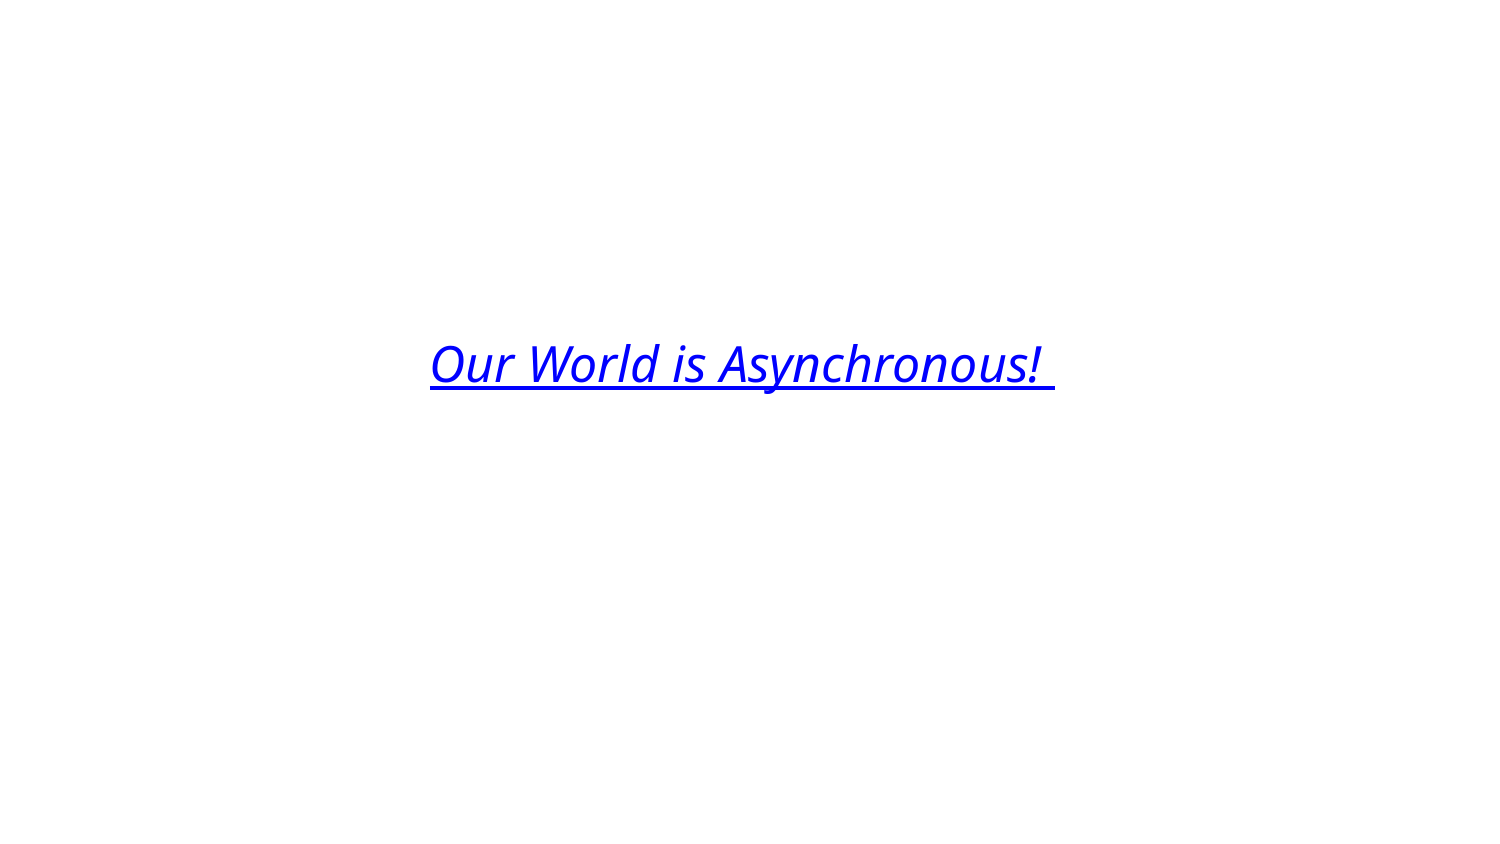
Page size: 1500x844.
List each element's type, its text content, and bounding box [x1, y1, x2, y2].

text_box Our World is Asynchronous! [52, 317, 1433, 393]
text_box [32, 250, 766, 491]
